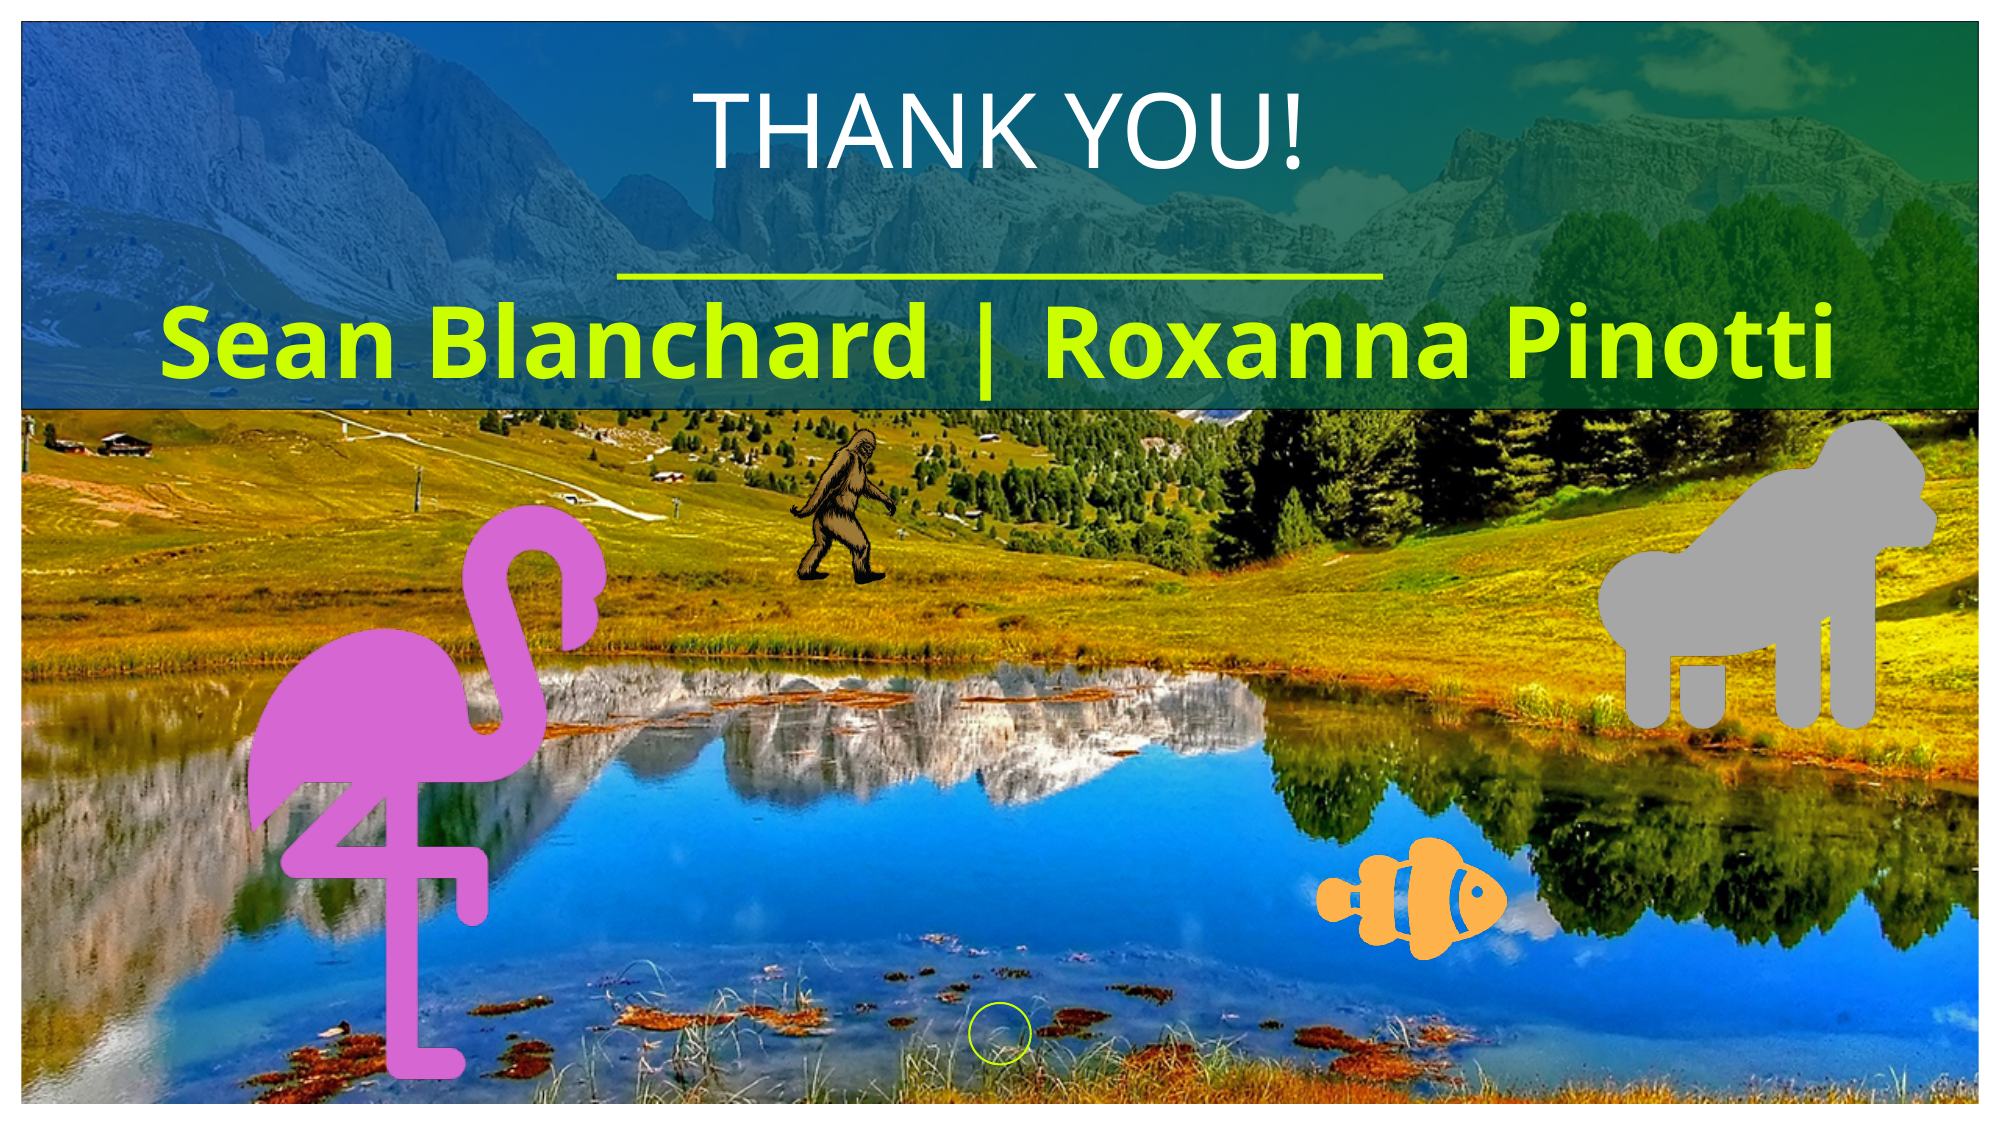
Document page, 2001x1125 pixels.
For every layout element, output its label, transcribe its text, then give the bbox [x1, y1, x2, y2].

picture [540, 244, 975, 284]
picture [21, 21, 1985, 1104]
list Sean Blanchard | Roxanna Pinotti [137, 284, 1863, 388]
title THANK YOU! [137, 26, 1863, 244]
